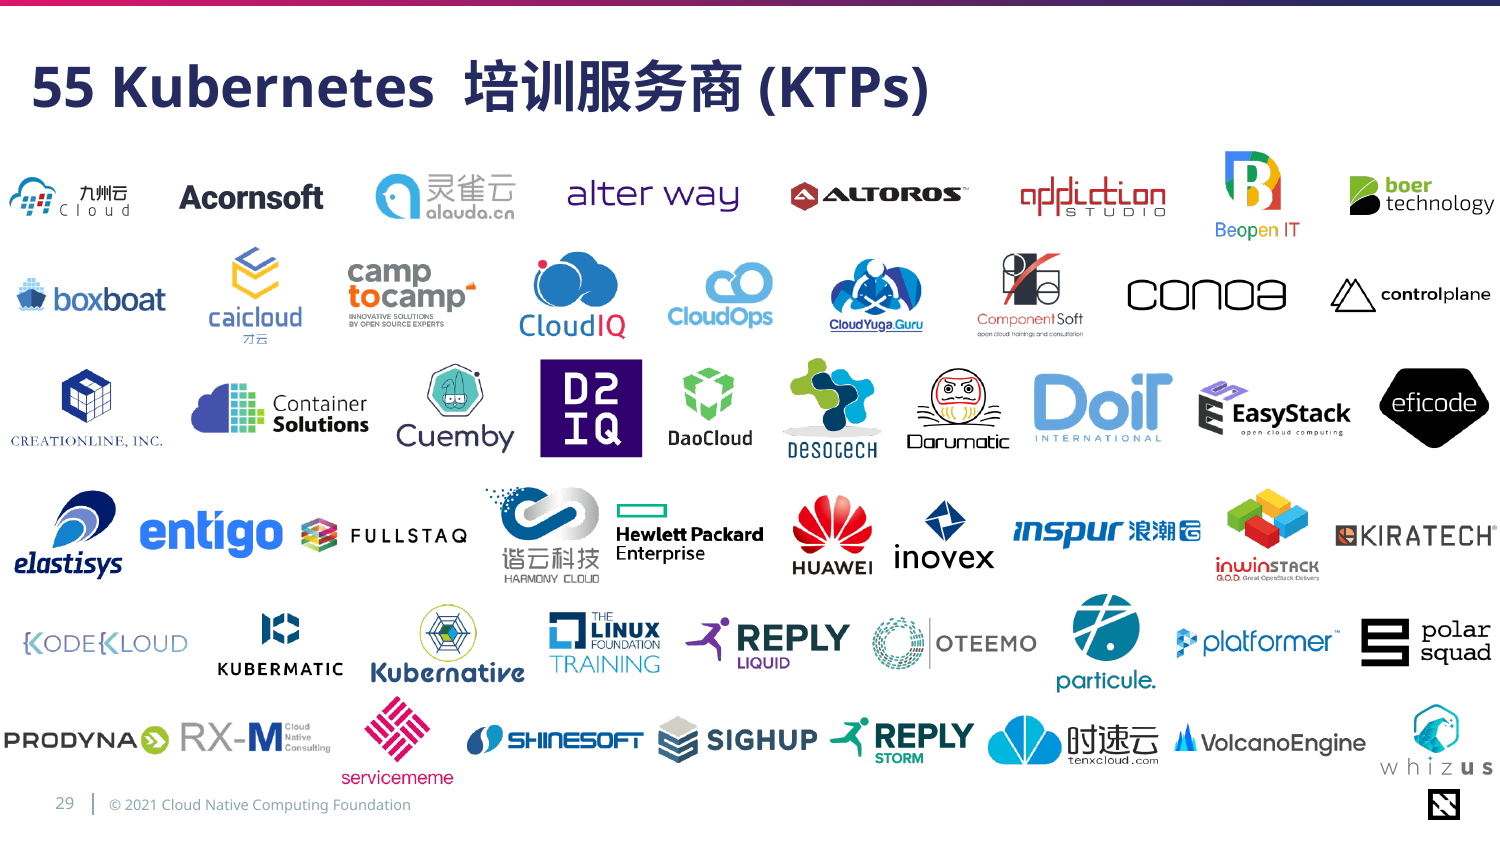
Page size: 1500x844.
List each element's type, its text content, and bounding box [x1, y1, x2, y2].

picture [787, 178, 972, 214]
picture [1008, 516, 1204, 553]
picture [8, 366, 165, 449]
picture [463, 721, 648, 759]
picture [187, 380, 372, 435]
picture [905, 366, 1012, 450]
picture [16, 278, 166, 312]
picture [1017, 173, 1168, 219]
picture [1124, 276, 1289, 314]
picture [297, 513, 470, 556]
picture [781, 355, 883, 460]
picture [368, 601, 527, 685]
picture [394, 361, 516, 455]
title 55 Kubernetes 培训服务商(KTPs) [20, 52, 1480, 126]
picture [483, 483, 601, 586]
picture [344, 261, 478, 329]
picture [1359, 616, 1493, 670]
picture [20, 628, 191, 658]
picture [206, 603, 353, 682]
picture [563, 176, 741, 215]
picture [1169, 719, 1371, 760]
picture [543, 605, 666, 681]
picture [665, 258, 776, 332]
picture [1213, 149, 1302, 242]
picture [1055, 592, 1157, 694]
picture [975, 250, 1086, 340]
picture [984, 714, 1162, 766]
picture [1034, 373, 1173, 443]
picture [777, 493, 880, 576]
picture [1, 724, 172, 755]
picture [538, 357, 645, 459]
picture [1347, 173, 1498, 219]
picture [137, 508, 285, 561]
picture [667, 361, 759, 455]
picture [1216, 488, 1320, 581]
picture [1377, 702, 1494, 778]
picture [179, 713, 332, 767]
picture [1195, 378, 1354, 437]
picture [12, 488, 124, 581]
picture [1376, 366, 1492, 450]
picture [516, 249, 627, 341]
picture [654, 713, 820, 766]
picture [868, 616, 1039, 670]
picture [827, 714, 977, 766]
picture [6, 158, 130, 234]
picture [613, 481, 764, 588]
picture [371, 172, 518, 220]
picture [893, 498, 996, 571]
picture [682, 613, 853, 672]
picture [1332, 522, 1500, 547]
picture [175, 179, 326, 212]
picture [1172, 624, 1343, 661]
picture [1428, 789, 1460, 820]
picture [813, 257, 937, 333]
picture [339, 693, 456, 786]
picture [204, 244, 306, 346]
picture [1327, 274, 1493, 315]
